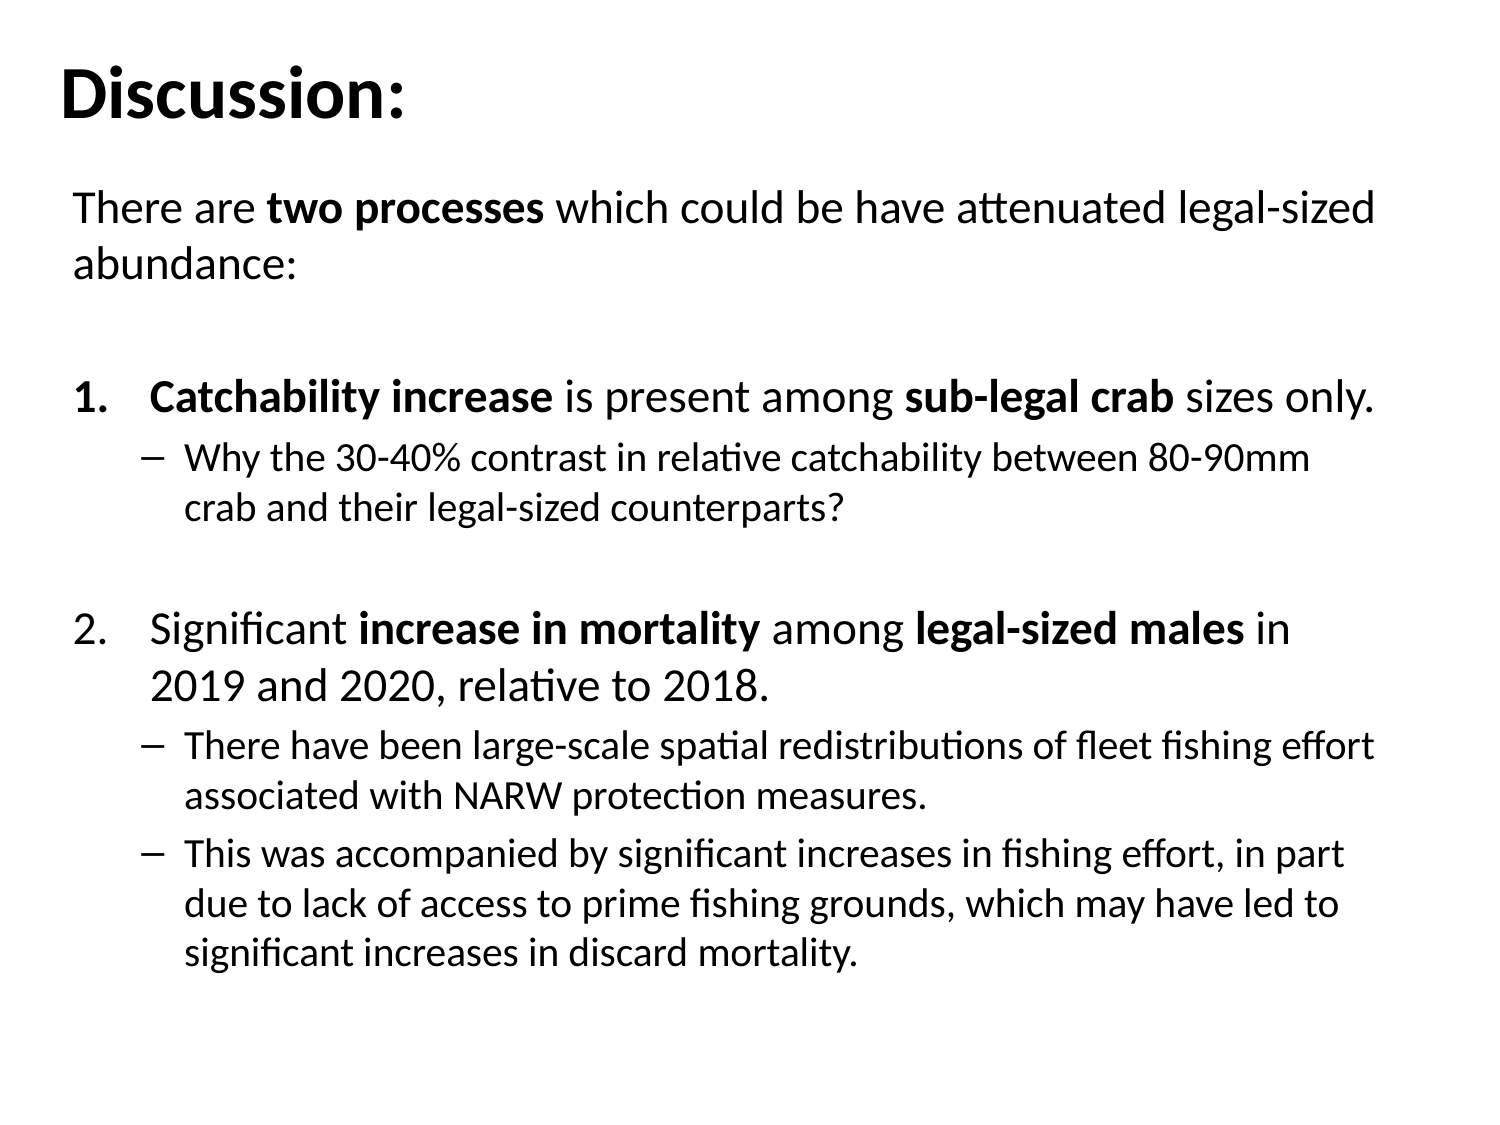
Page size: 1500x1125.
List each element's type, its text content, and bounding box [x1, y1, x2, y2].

list There are two processes which could be have attenuated legal-sized abundance: Catchability increase is present among sub-legal crab sizes only. Why the 30-40% contrast in relative catchability between 80-90mm crab and their legal-sized counterparts? Significant increase in mortality among legal-sized males in 2019 and 2020, relative to 2018. There have been large-scale spatial redistributions of fleet fishing effort associated with NARW protection measures. This was accompanied by significant increases in fishing effort, in part due to lack of access to prime fishing grounds, which may have led to significant increases in discard mortality. [57, 168, 1408, 1014]
text_box Discussion: [45, 36, 423, 142]
